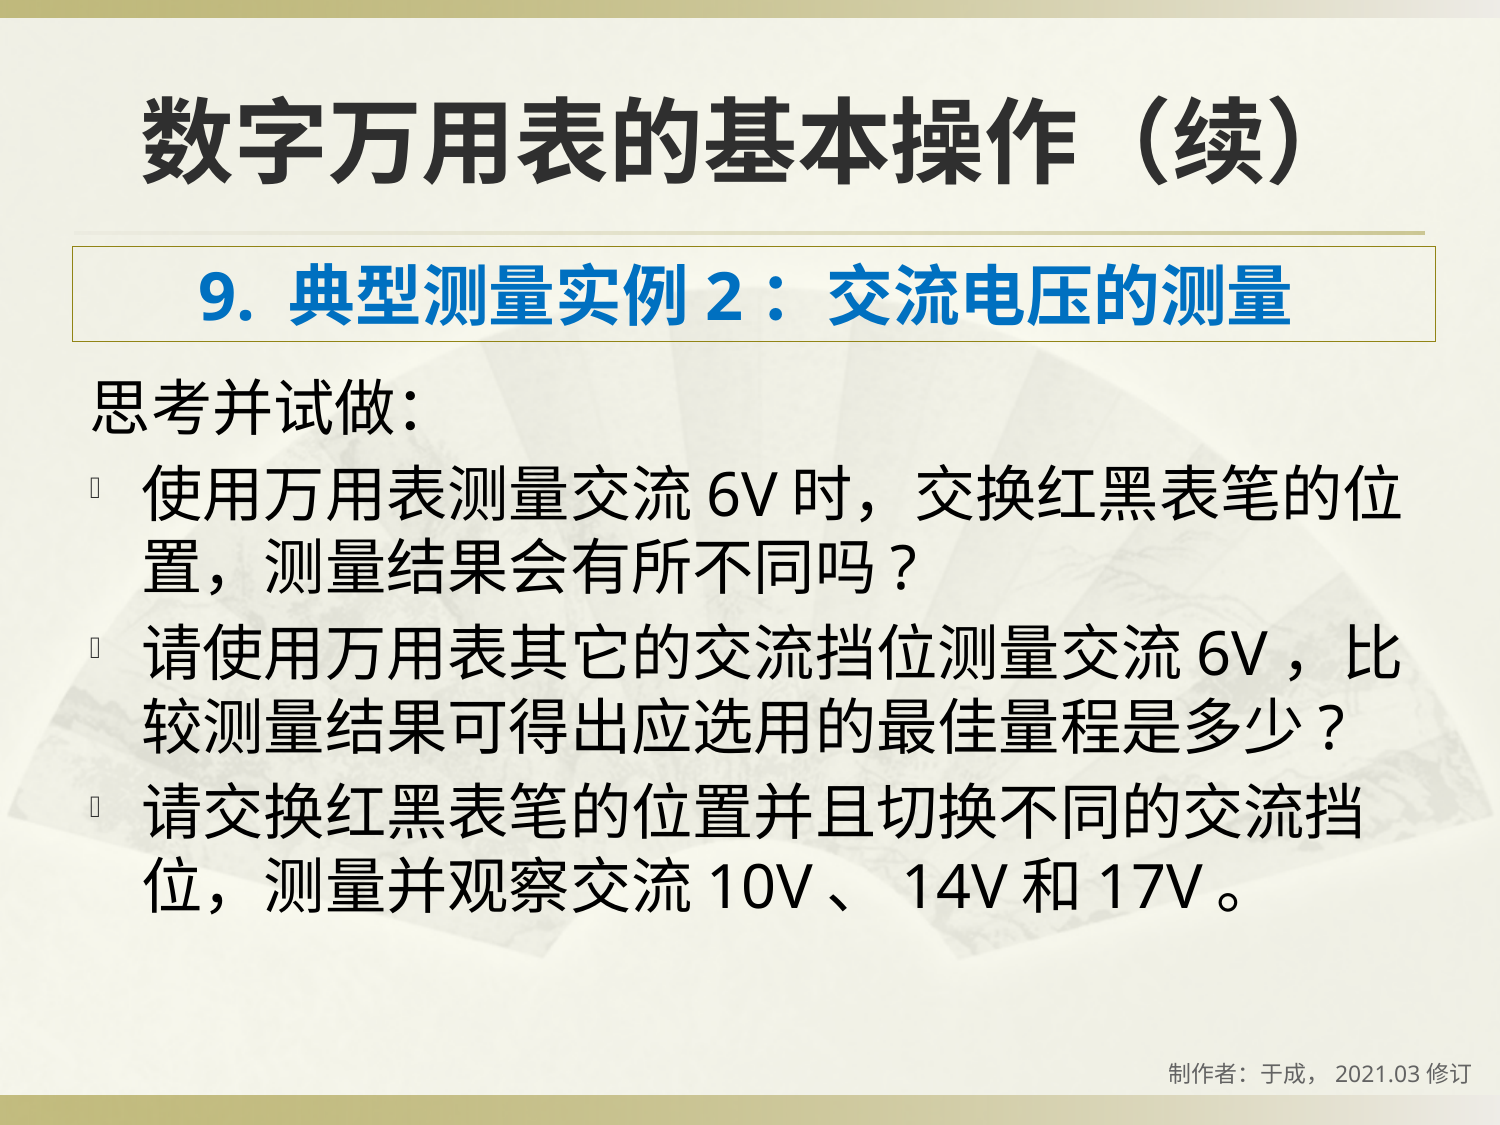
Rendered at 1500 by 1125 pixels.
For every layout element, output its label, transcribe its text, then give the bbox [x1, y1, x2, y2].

text_box 9. 典型测量实例2：交流电压的测量 [72, 246, 1436, 342]
title 数字万用表的基本操作（续） [0, 45, 1500, 233]
list 思考并试做： 使用万用表测量交流6V时，交换红黑表笔的位置，测量结果会有所不同吗? 请使用万用表其它的交流挡位测量交流6V，比较测量结果可得出应选用的最佳量程是多少? 请交换红黑表笔的位置并且切换不同的交流挡位，测量并观察交流10V、14V和17V。 [75, 361, 1425, 1032]
footer 制作者：于成，2021.03修订 [874, 1050, 1487, 1097]
